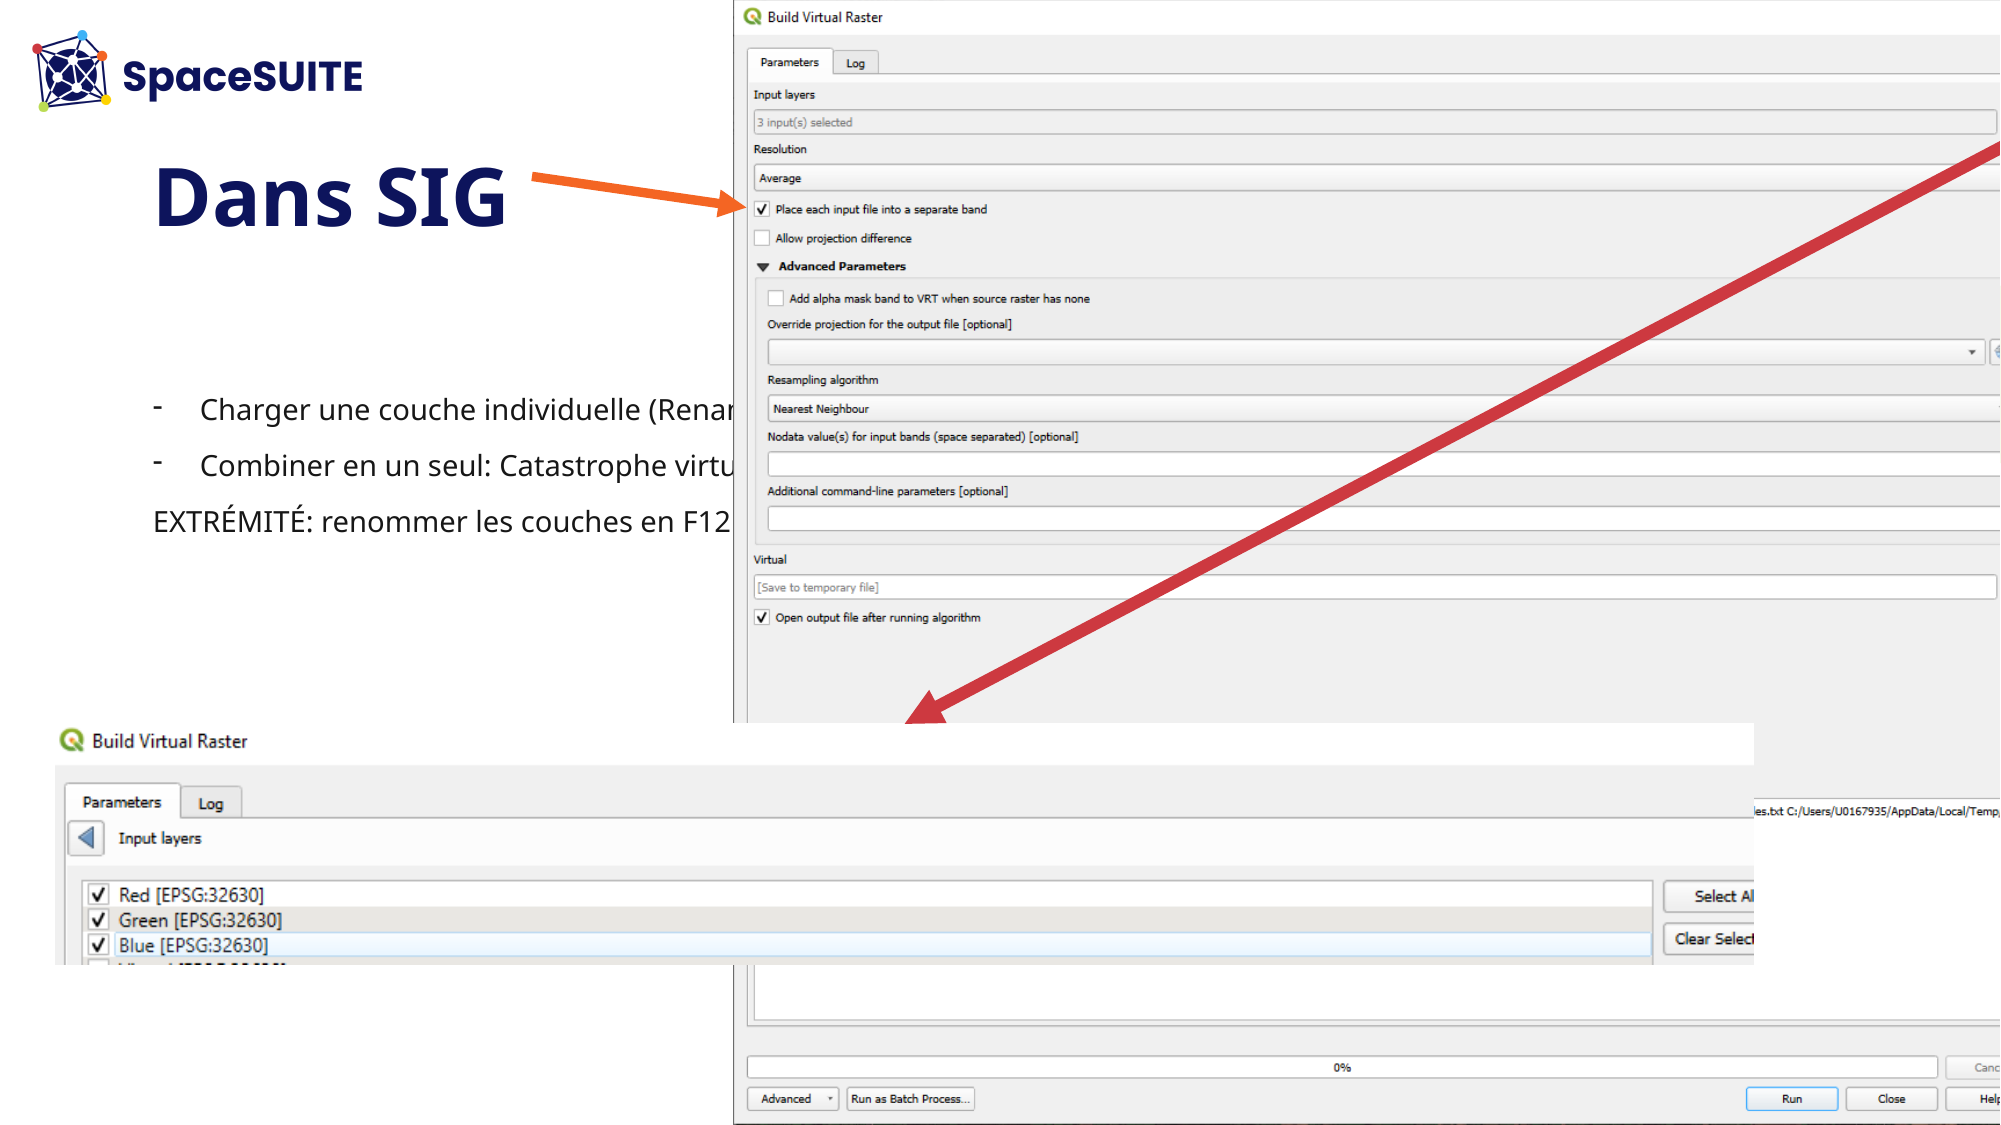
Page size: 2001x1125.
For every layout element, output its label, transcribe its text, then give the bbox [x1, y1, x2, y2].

list Charger une couche individuelle (Rename avec F2) Combiner en un seul: Catastrophe virtuelle construite EXTRÉMITÉ: renommer les couches en F12 [137, 384, 732, 723]
picture [32, 30, 362, 112]
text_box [904, 138, 2000, 725]
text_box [531, 175, 747, 208]
picture [55, 0, 2000, 1125]
title Dans SIG [137, 138, 732, 251]
